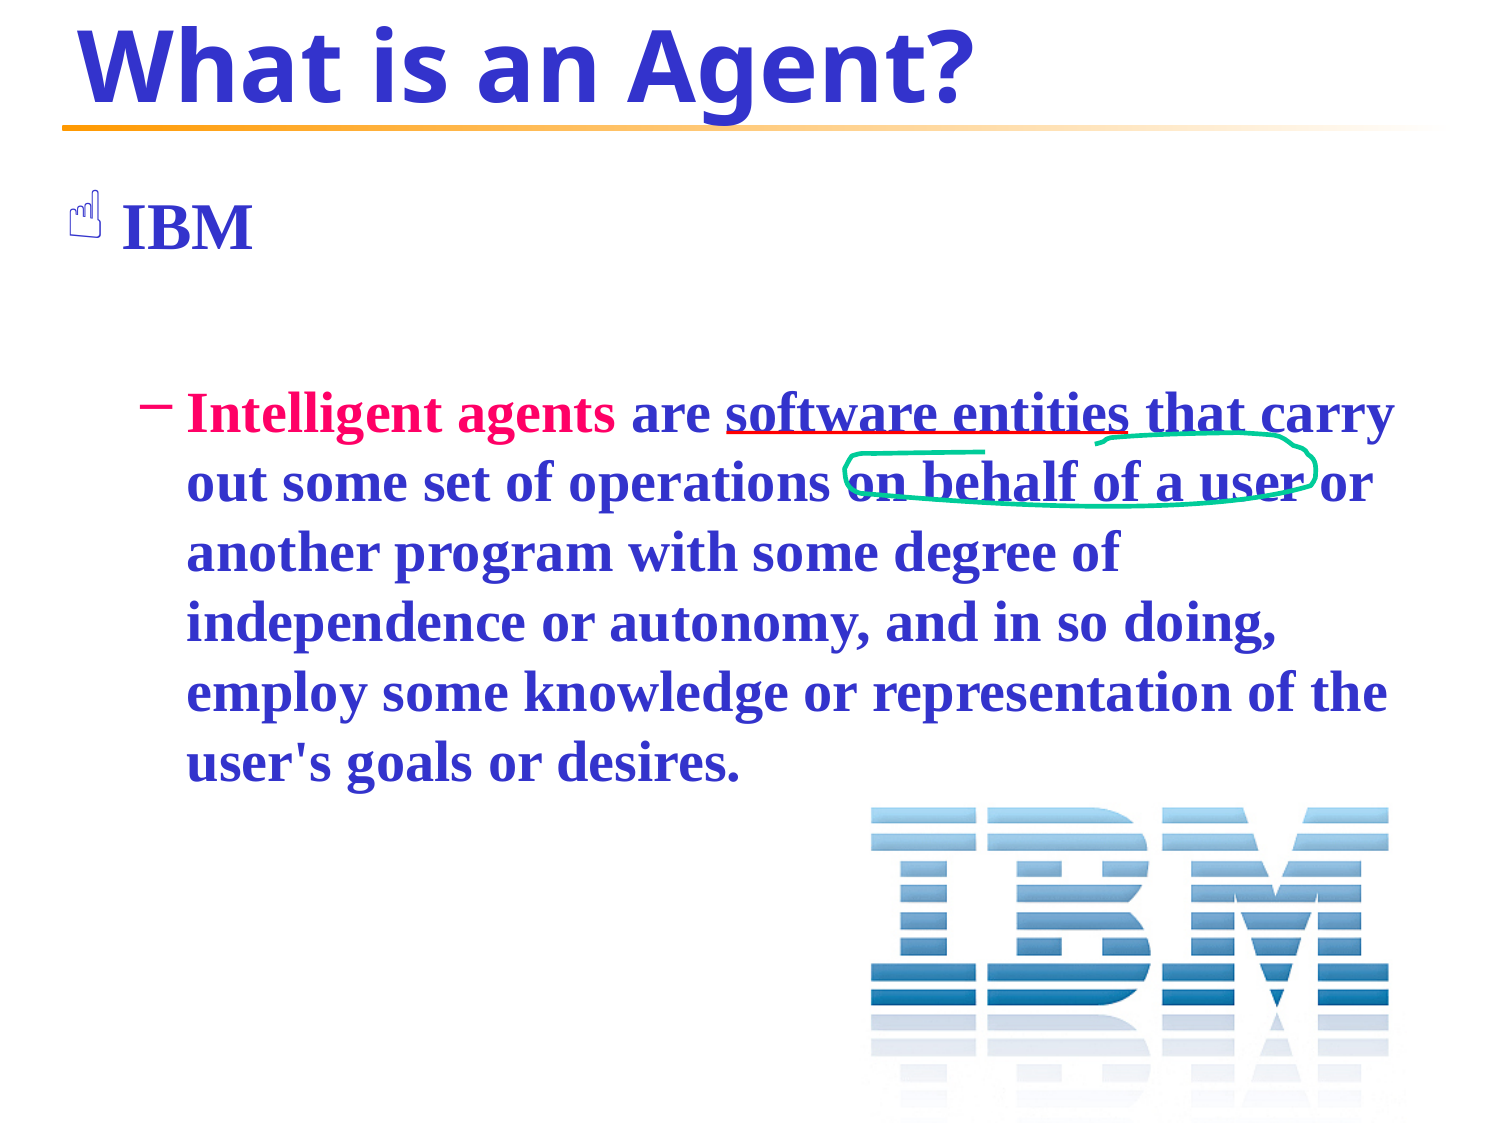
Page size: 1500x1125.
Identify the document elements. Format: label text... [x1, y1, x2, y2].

picture [848, 792, 1408, 1123]
list IBM Intelligent agents are software entities that carry out some set of operations on behalf of a user or another program with some degree of independence or autonomy, and in so doing, employ some knowledge or representation of the user's goals or desires. [50, 174, 1438, 1088]
title What is an Agent? [62, 0, 1500, 125]
text_box [844, 432, 1316, 507]
